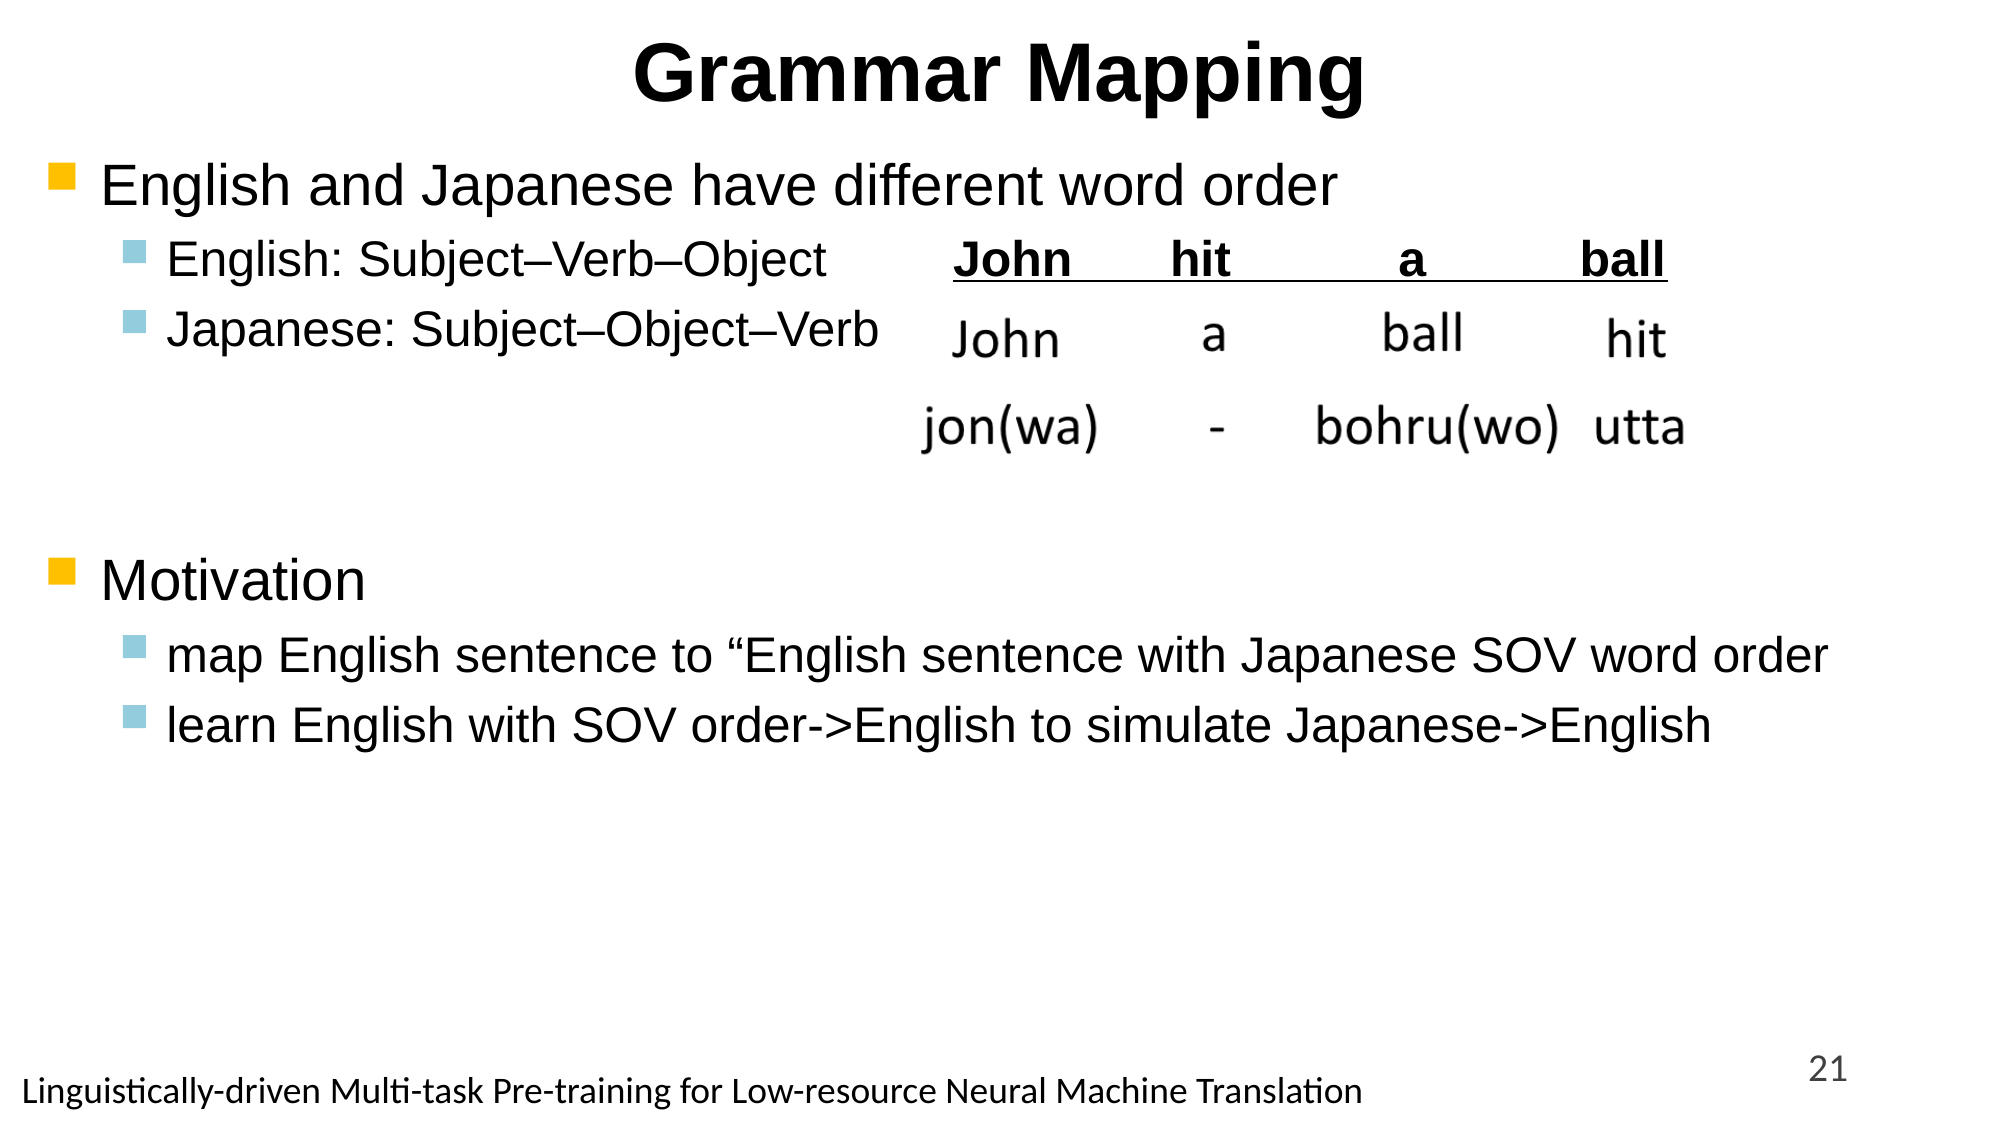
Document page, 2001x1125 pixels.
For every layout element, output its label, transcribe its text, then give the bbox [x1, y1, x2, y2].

title Grammar Mapping [0, 0, 2000, 138]
list English and Japanese have different word order English: Subject–Verb–Object John hit a ball Japanese: Subject–Object–Verb [29, 139, 1969, 534]
text_box Linguistically-driven Multi-task Pre-training for Low-resource Neural Machine Translation [7, 1058, 1485, 1119]
text_box Motivation map English sentence to “English sentence with Japanese SOV word order learn English with SOV order->English to simulate Japanese->English [29, 534, 1969, 1083]
picture [893, 307, 1717, 471]
